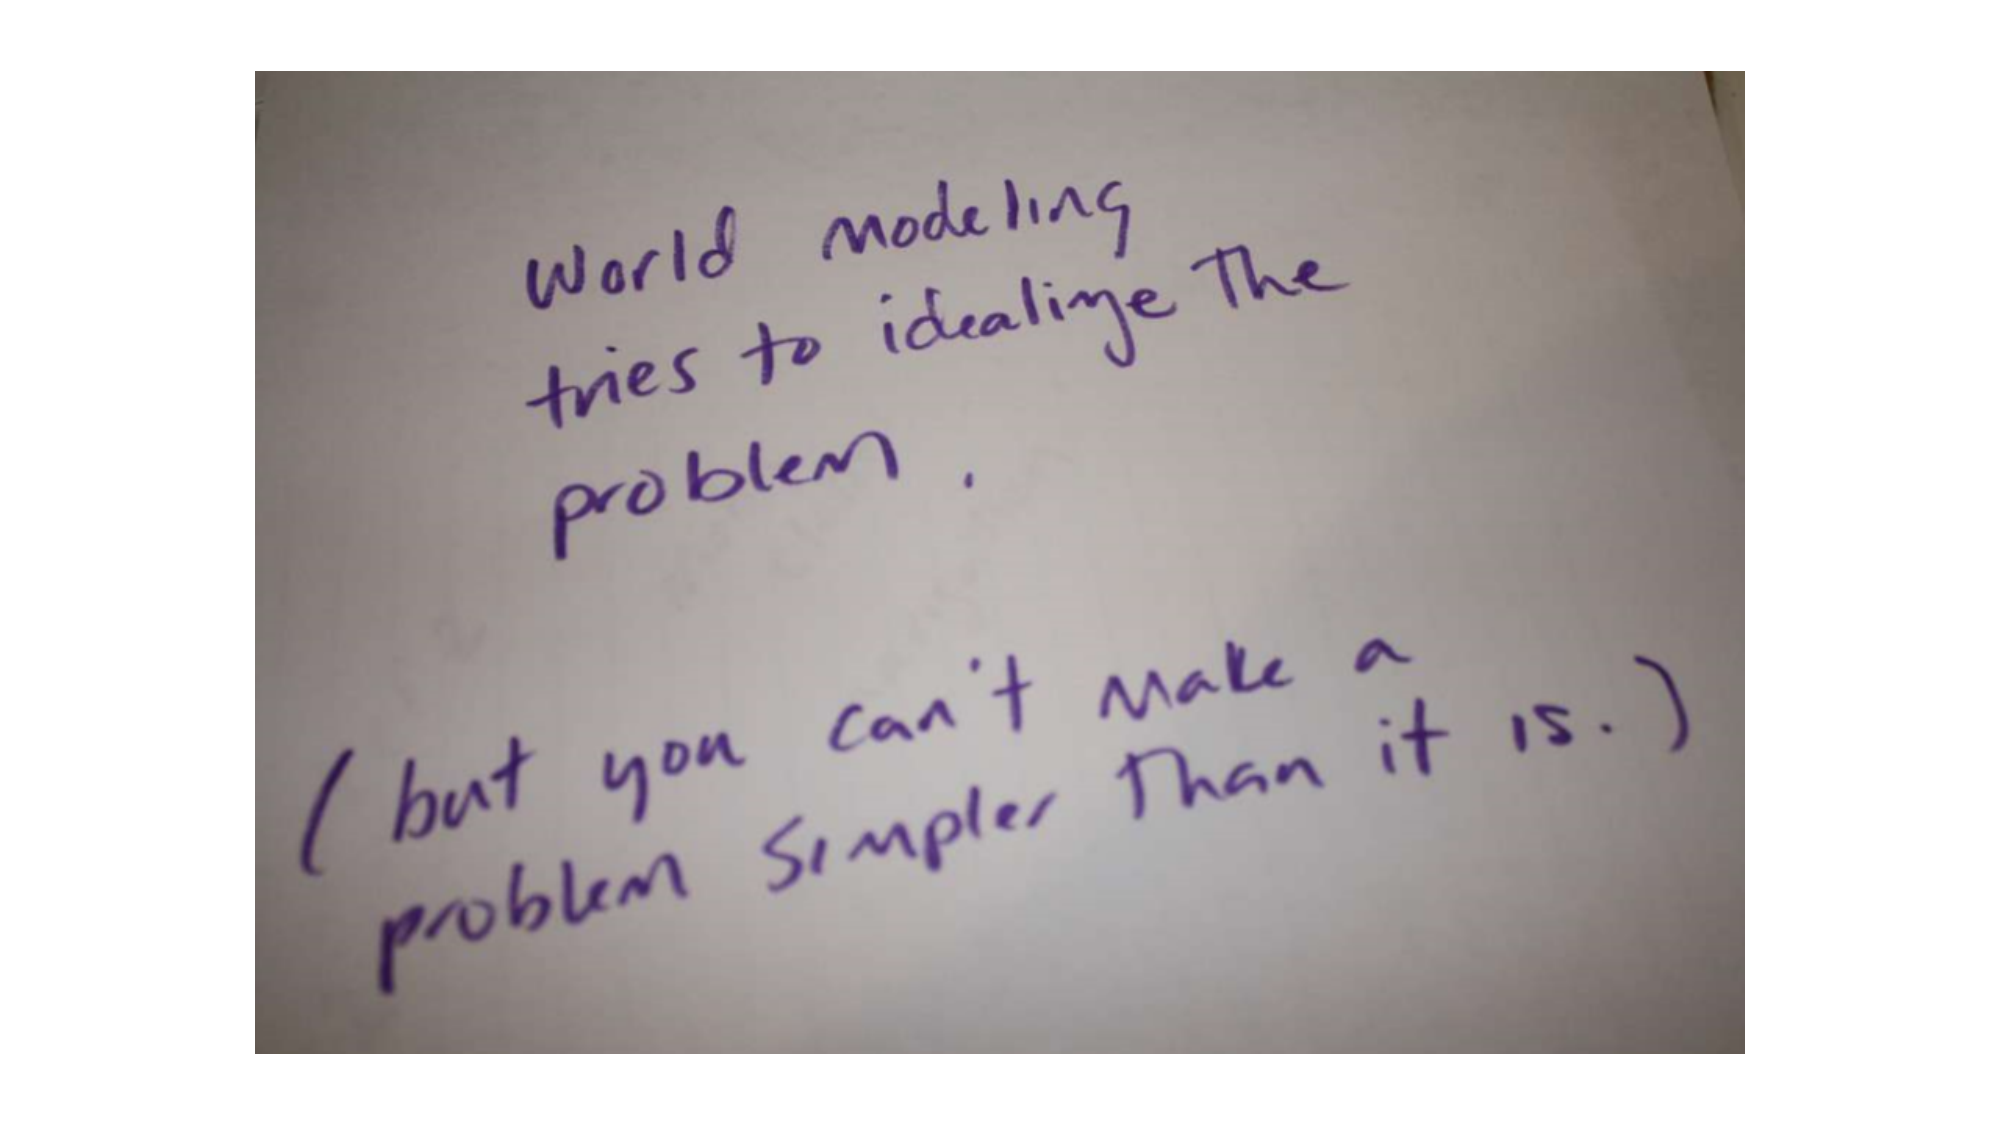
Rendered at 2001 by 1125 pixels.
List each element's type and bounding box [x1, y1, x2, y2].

picture [255, 71, 1745, 1054]
